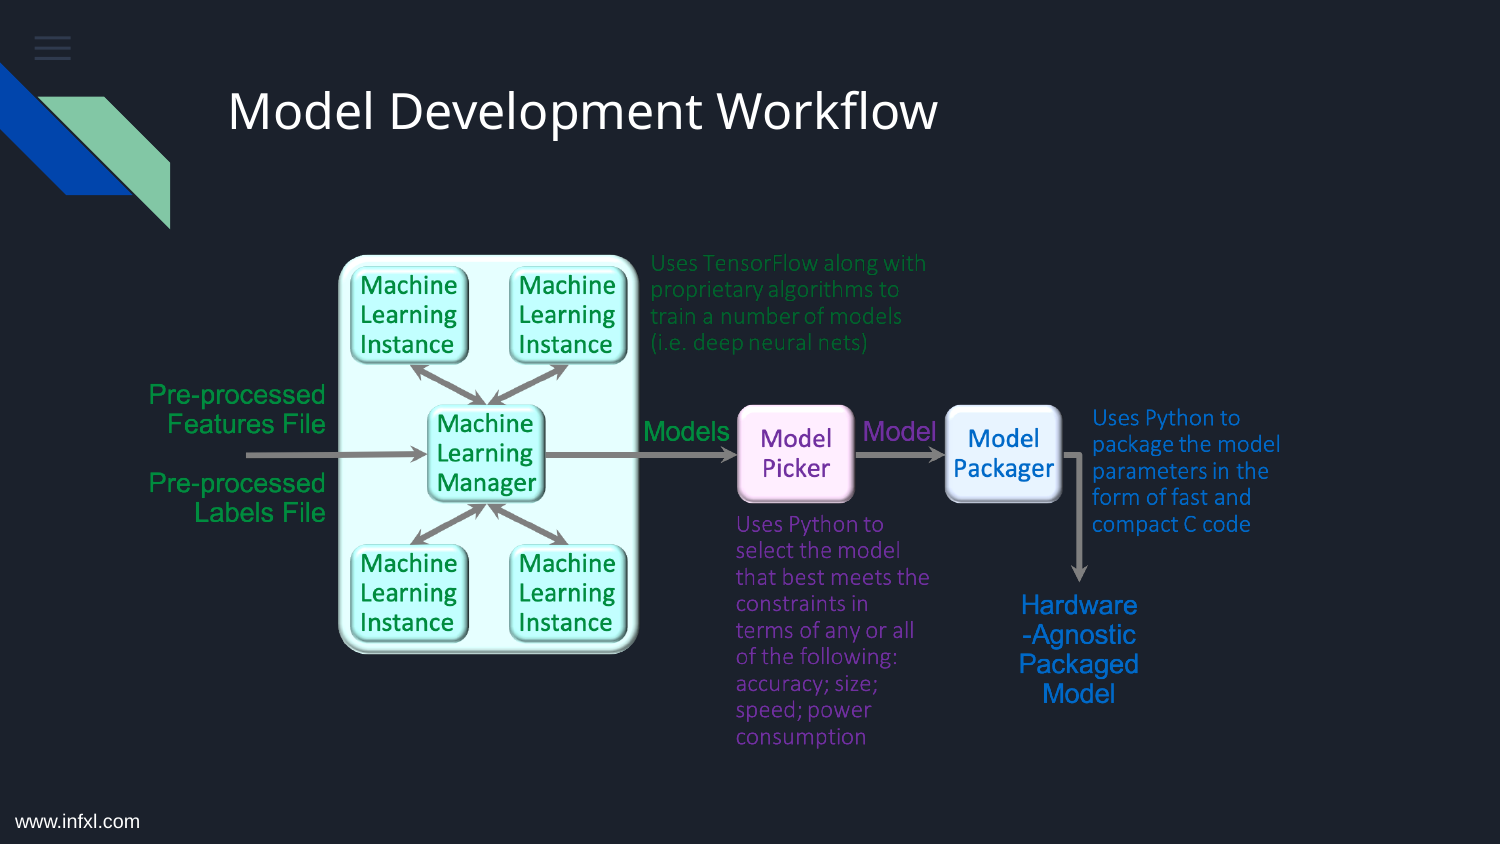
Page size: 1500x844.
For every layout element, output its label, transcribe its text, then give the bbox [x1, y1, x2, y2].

text_box www.infxl.com [0, 789, 493, 844]
title Model Development Workflow [212, 64, 1368, 215]
picture [131, 239, 1322, 766]
